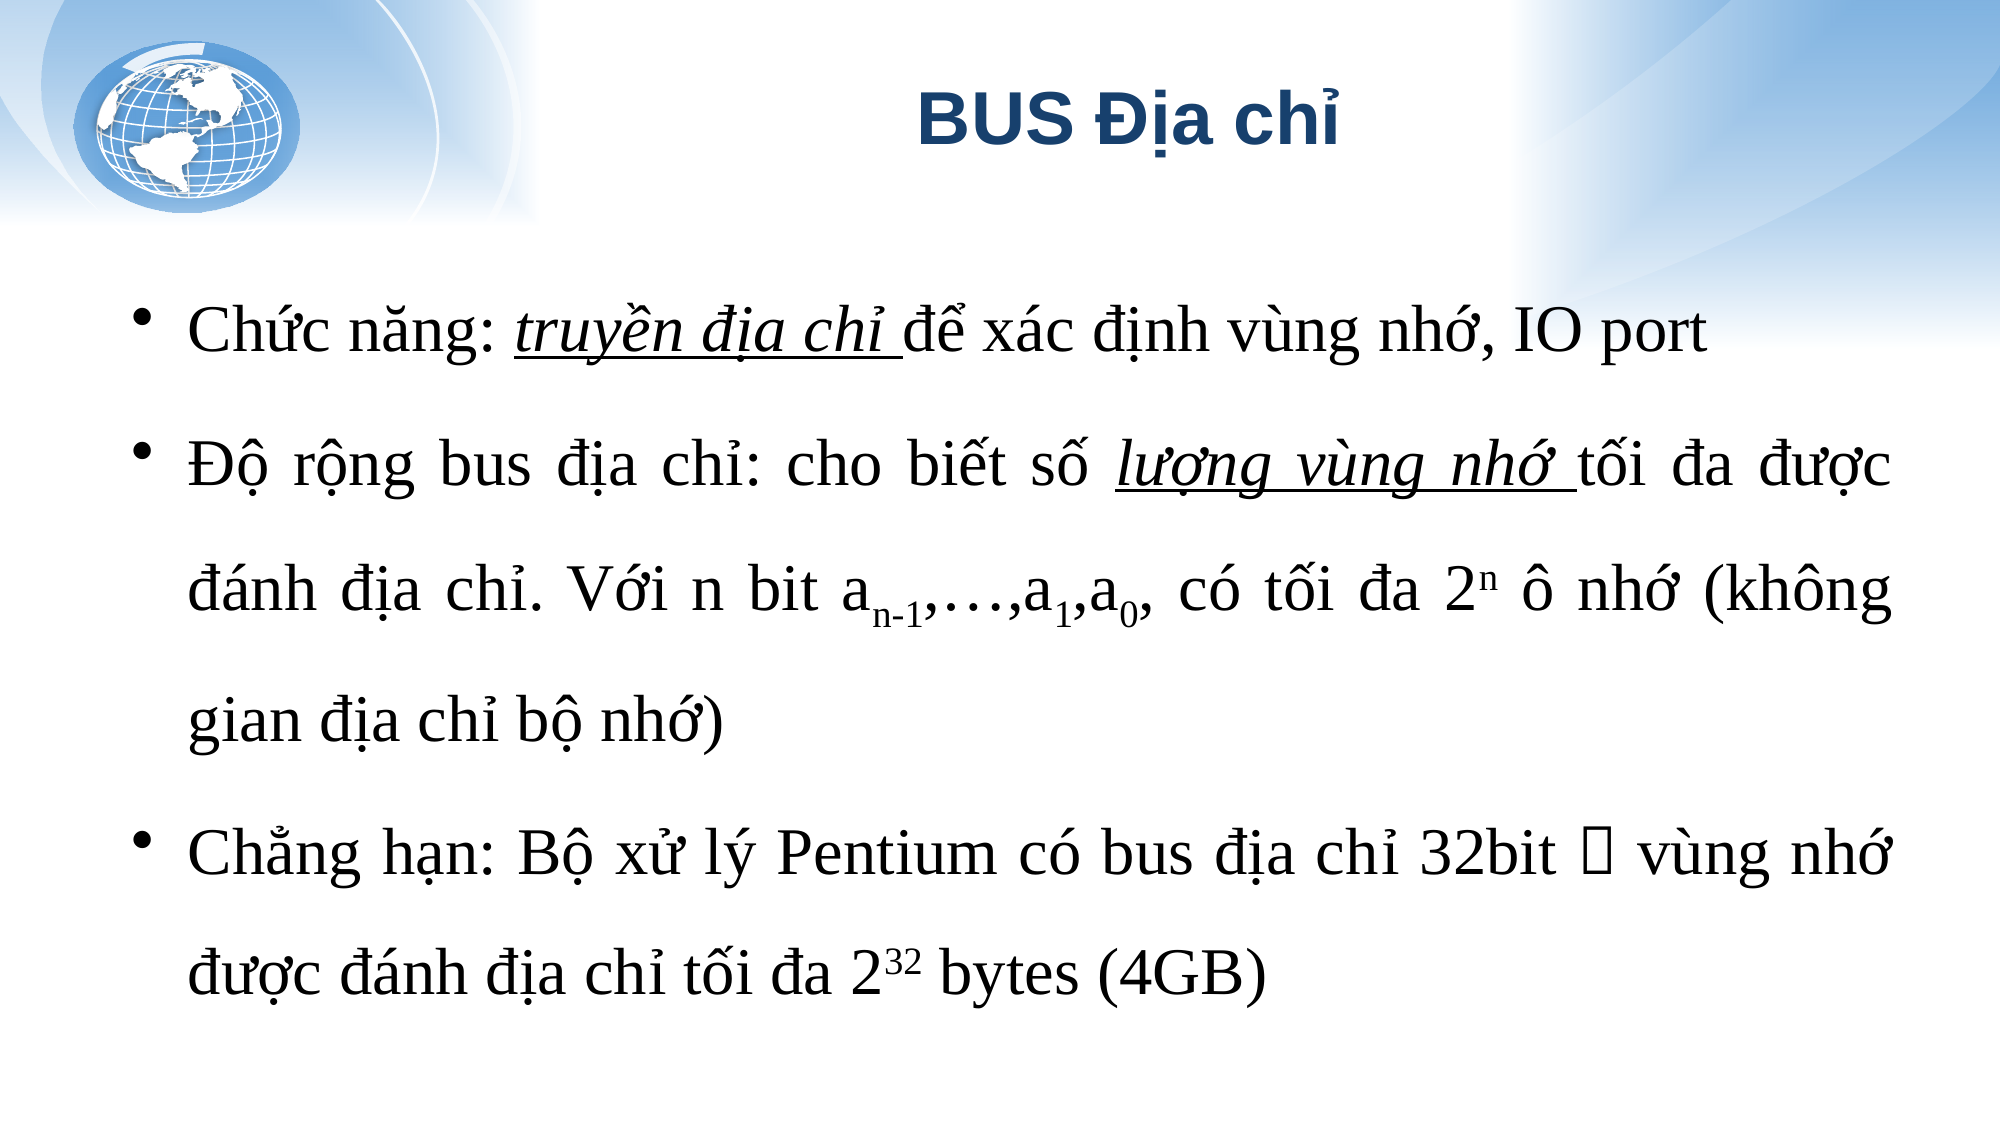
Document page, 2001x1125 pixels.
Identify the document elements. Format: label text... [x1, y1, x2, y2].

title BUS Địa chỉ [350, 20, 1909, 209]
list Chức năng: truyền địa chỉ để xác định vùng nhớ, IO port Độ rộng bus địa chỉ: cho biết số lượng vùng nhớ tối đa được đánh địa chỉ. Với n bit an-1,…,a1,a0, có tối đa 2n ô nhớ (không gian địa chỉ bộ nhớ) Chẳng hạn: Bộ xử lý Pentium có bus địa chỉ 32bit  vùng nhớ được đánh địa chỉ tối đa 232 bytes (4GB) [116, 237, 1909, 1038]
